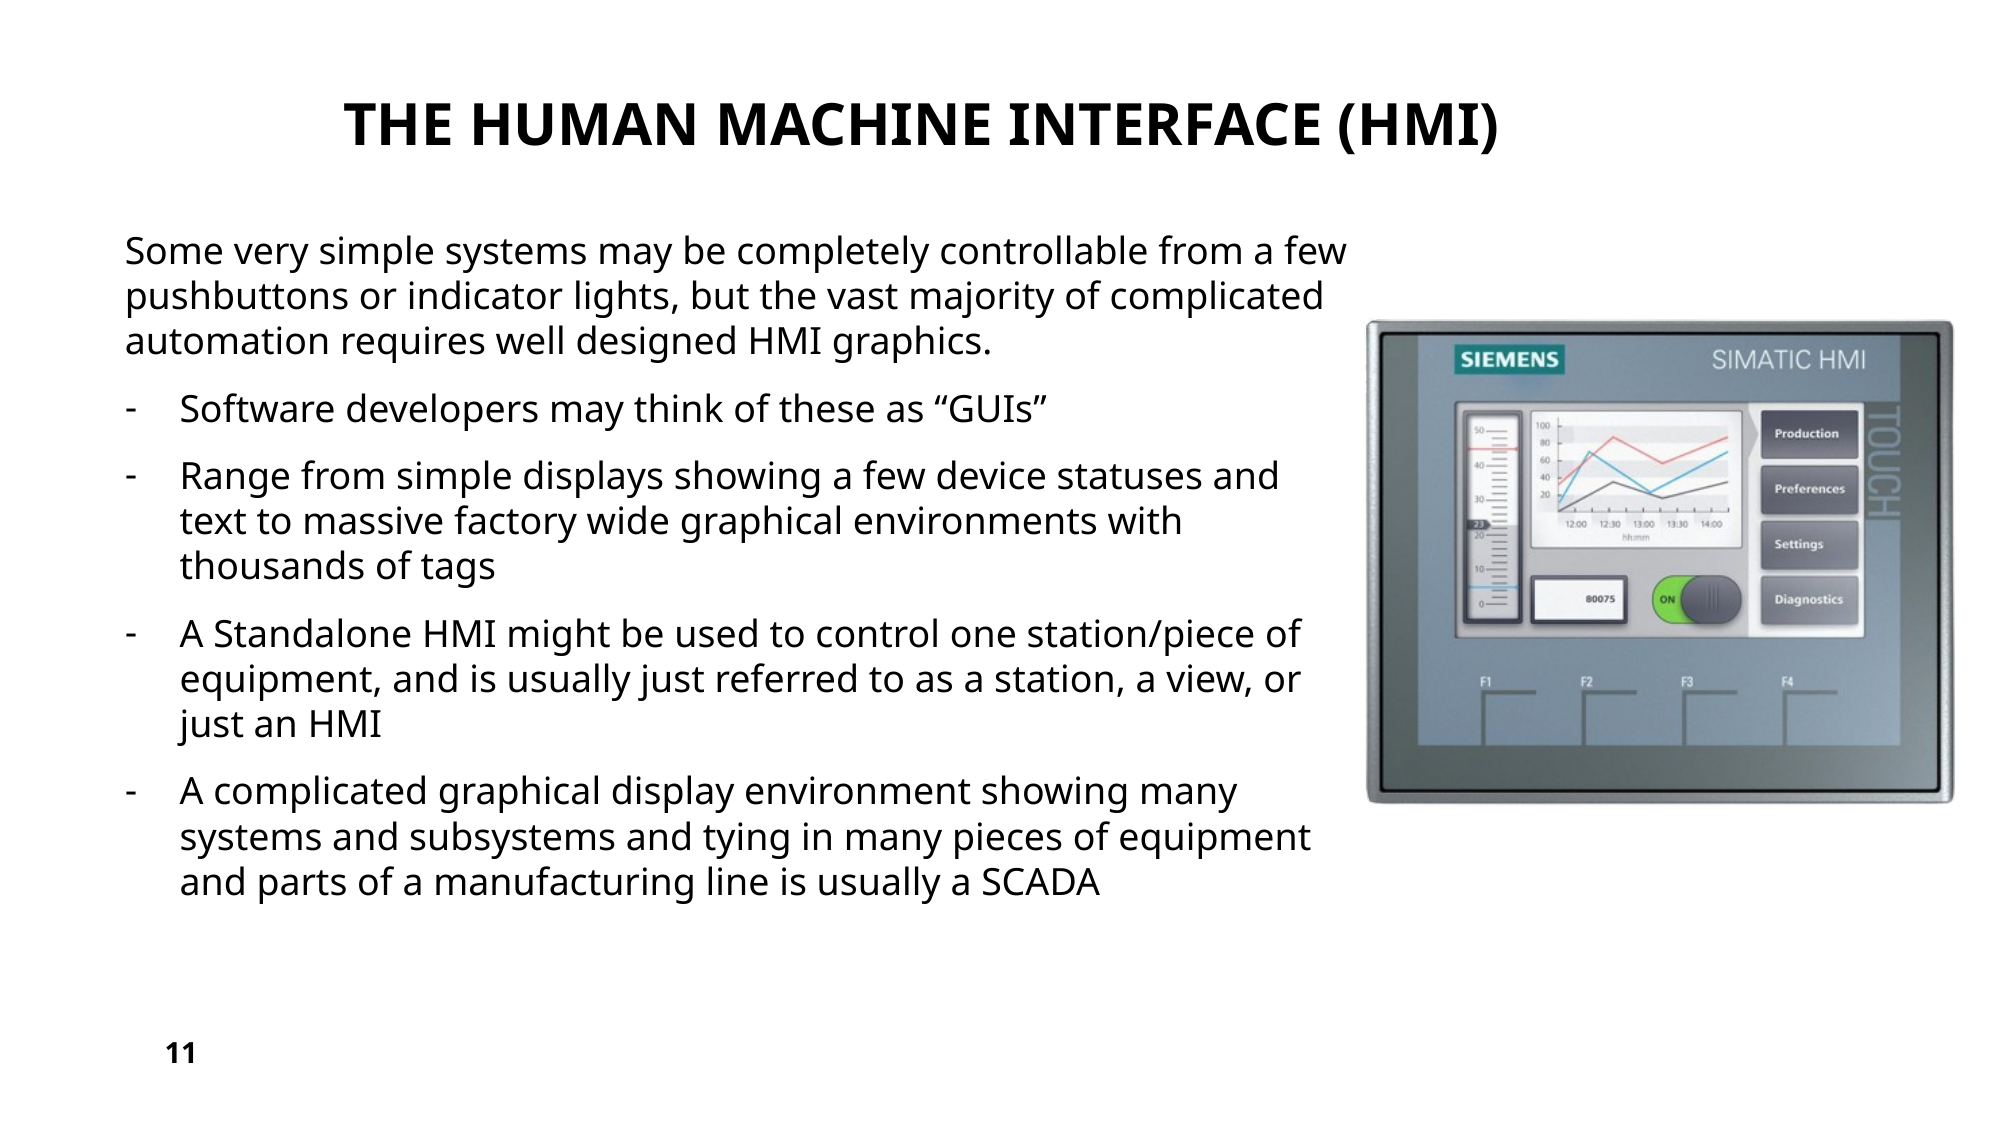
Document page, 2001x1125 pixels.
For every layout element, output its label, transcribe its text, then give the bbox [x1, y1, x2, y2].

picture [1211, 309, 2000, 816]
slide_number 11 [149, 1024, 588, 1085]
list Some very simple systems may be completely controllable from a few pushbuttons or indicator lights, but the vast majority of complicated automation requires well designed HMI graphics. Software developers may think of these as “GUIs” Range from simple displays showing a few device statuses and text to massive factory wide graphical environments with thousands of tags A Standalone HMI might be used to control one station/piece of equipment, and is usually just referred to as a station, a view, or just an HMI A complicated graphical display environment showing many systems and subsystems and tying in many pieces of equipment and parts of a manufacturing line is usually a SCADA [109, 219, 1373, 918]
title THE HUMAN MACHINE INTERFACE (HMI) [328, 53, 2000, 167]
